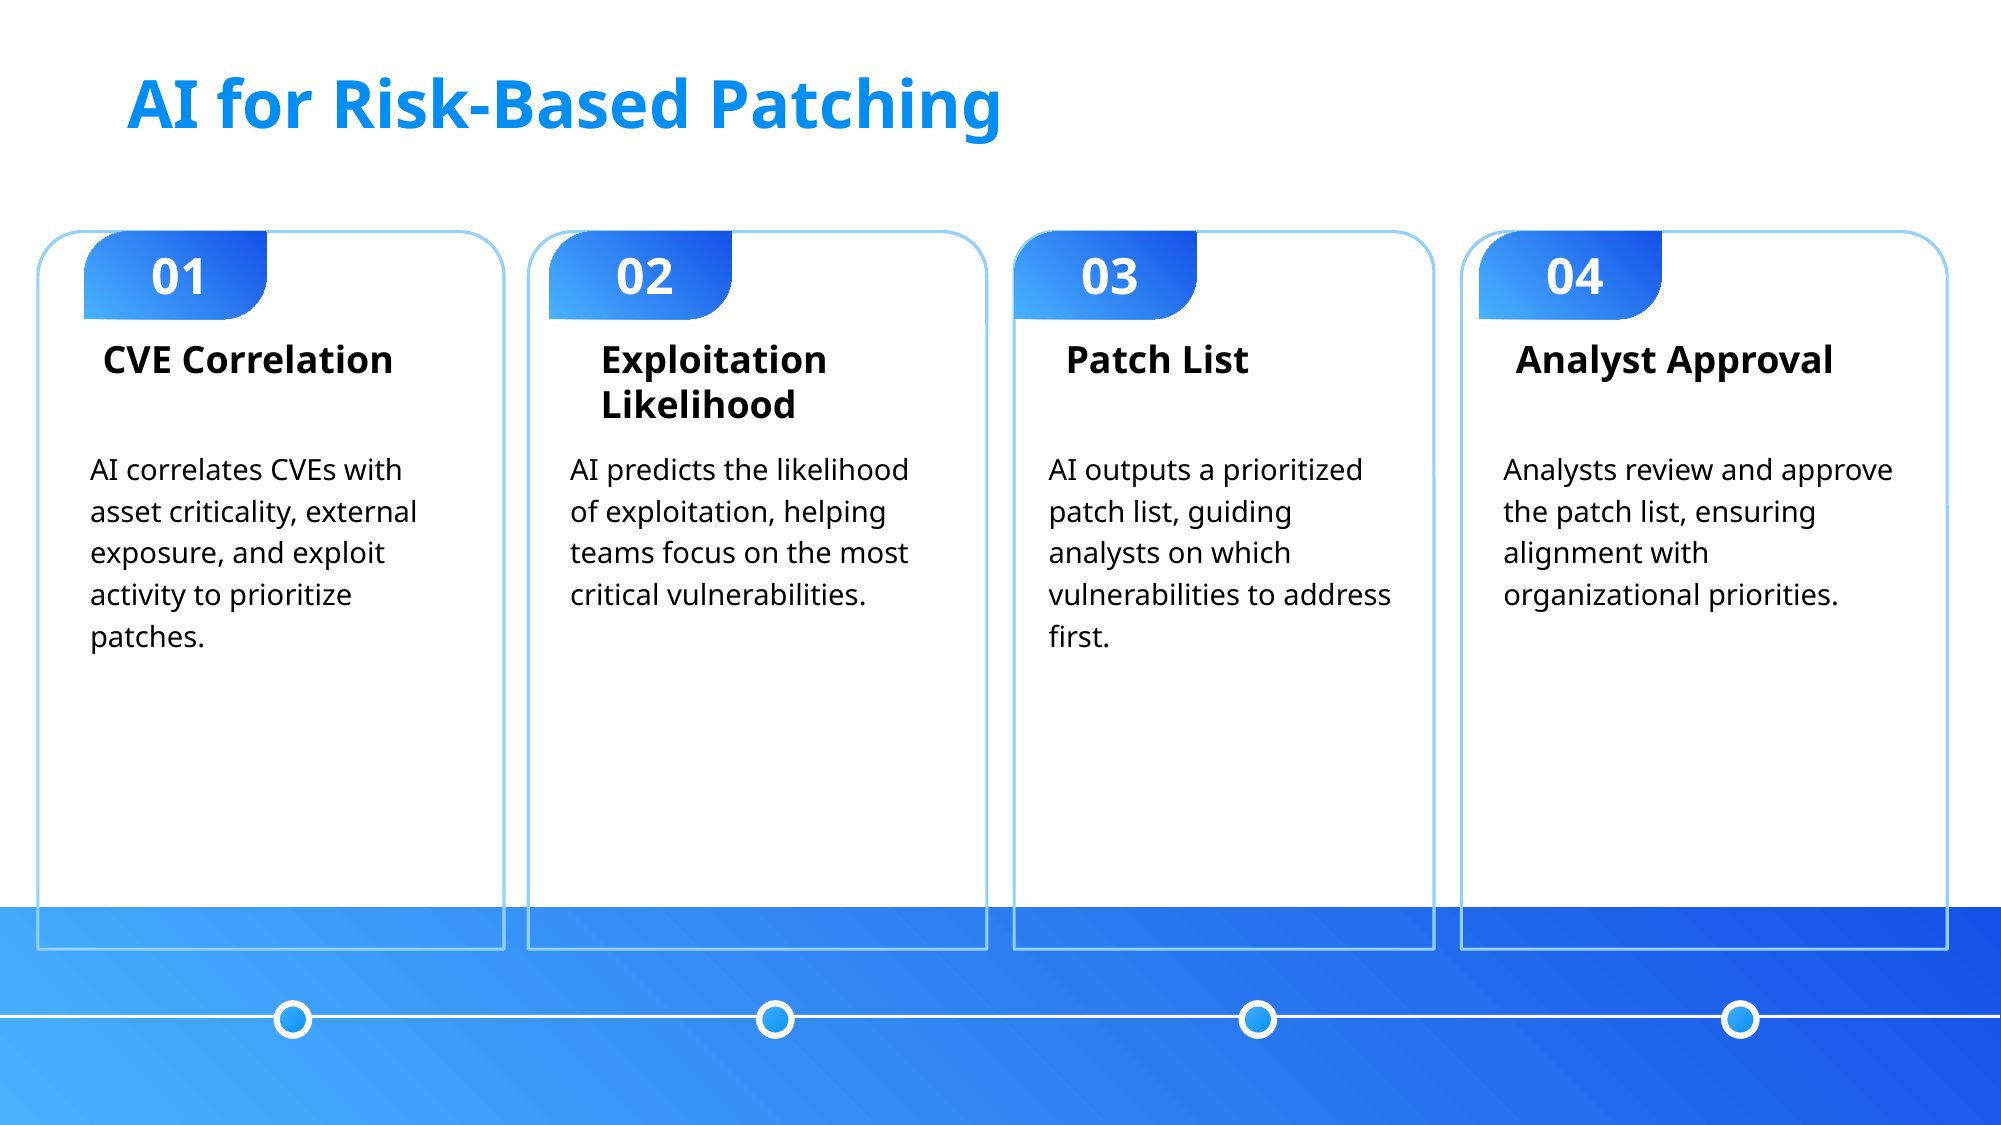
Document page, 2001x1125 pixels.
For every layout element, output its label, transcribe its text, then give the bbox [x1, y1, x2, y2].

text_box 04 [1524, 236, 1626, 312]
text_box AI outputs a prioritized patch list, guiding analysts on which vulnerabilities to address first. [1033, 436, 1418, 662]
text_box [1014, 231, 1197, 320]
text_box Patch List [1050, 328, 1424, 389]
text_box [1479, 231, 1662, 320]
text_box 01 [129, 236, 231, 312]
text_box AI predicts the likelihood of exploitation, helping teams focus on the most critical vulnerabilities. [555, 436, 960, 620]
text_box [37, 231, 504, 950]
text_box [1724, 1003, 1757, 1036]
text_box [759, 1003, 792, 1036]
text_box Analyst Approval [1500, 328, 1880, 389]
text_box 03 [1059, 236, 1161, 312]
text_box 02 [594, 236, 696, 312]
text_box [0, 1017, 2000, 1125]
text_box [276, 1003, 310, 1036]
text_box Analysts review and approve the patch list, ensuring alignment with organizational priorities. [1488, 436, 1910, 620]
text_box Exploitation Likelihood [585, 328, 937, 434]
text_box CVE Correlation [87, 328, 472, 389]
text_box [549, 231, 732, 320]
text_box [84, 231, 267, 320]
text_box [1241, 1003, 1275, 1036]
text_box AI for Risk-Based Patching [112, 54, 1720, 150]
text_box [1461, 231, 1948, 950]
text_box [1014, 231, 1434, 950]
text_box AI correlates CVEs with asset criticality, external exposure, and exploit activity to prioritize patches. [75, 436, 475, 662]
text_box [0, 907, 2000, 1016]
text_box [528, 231, 987, 950]
